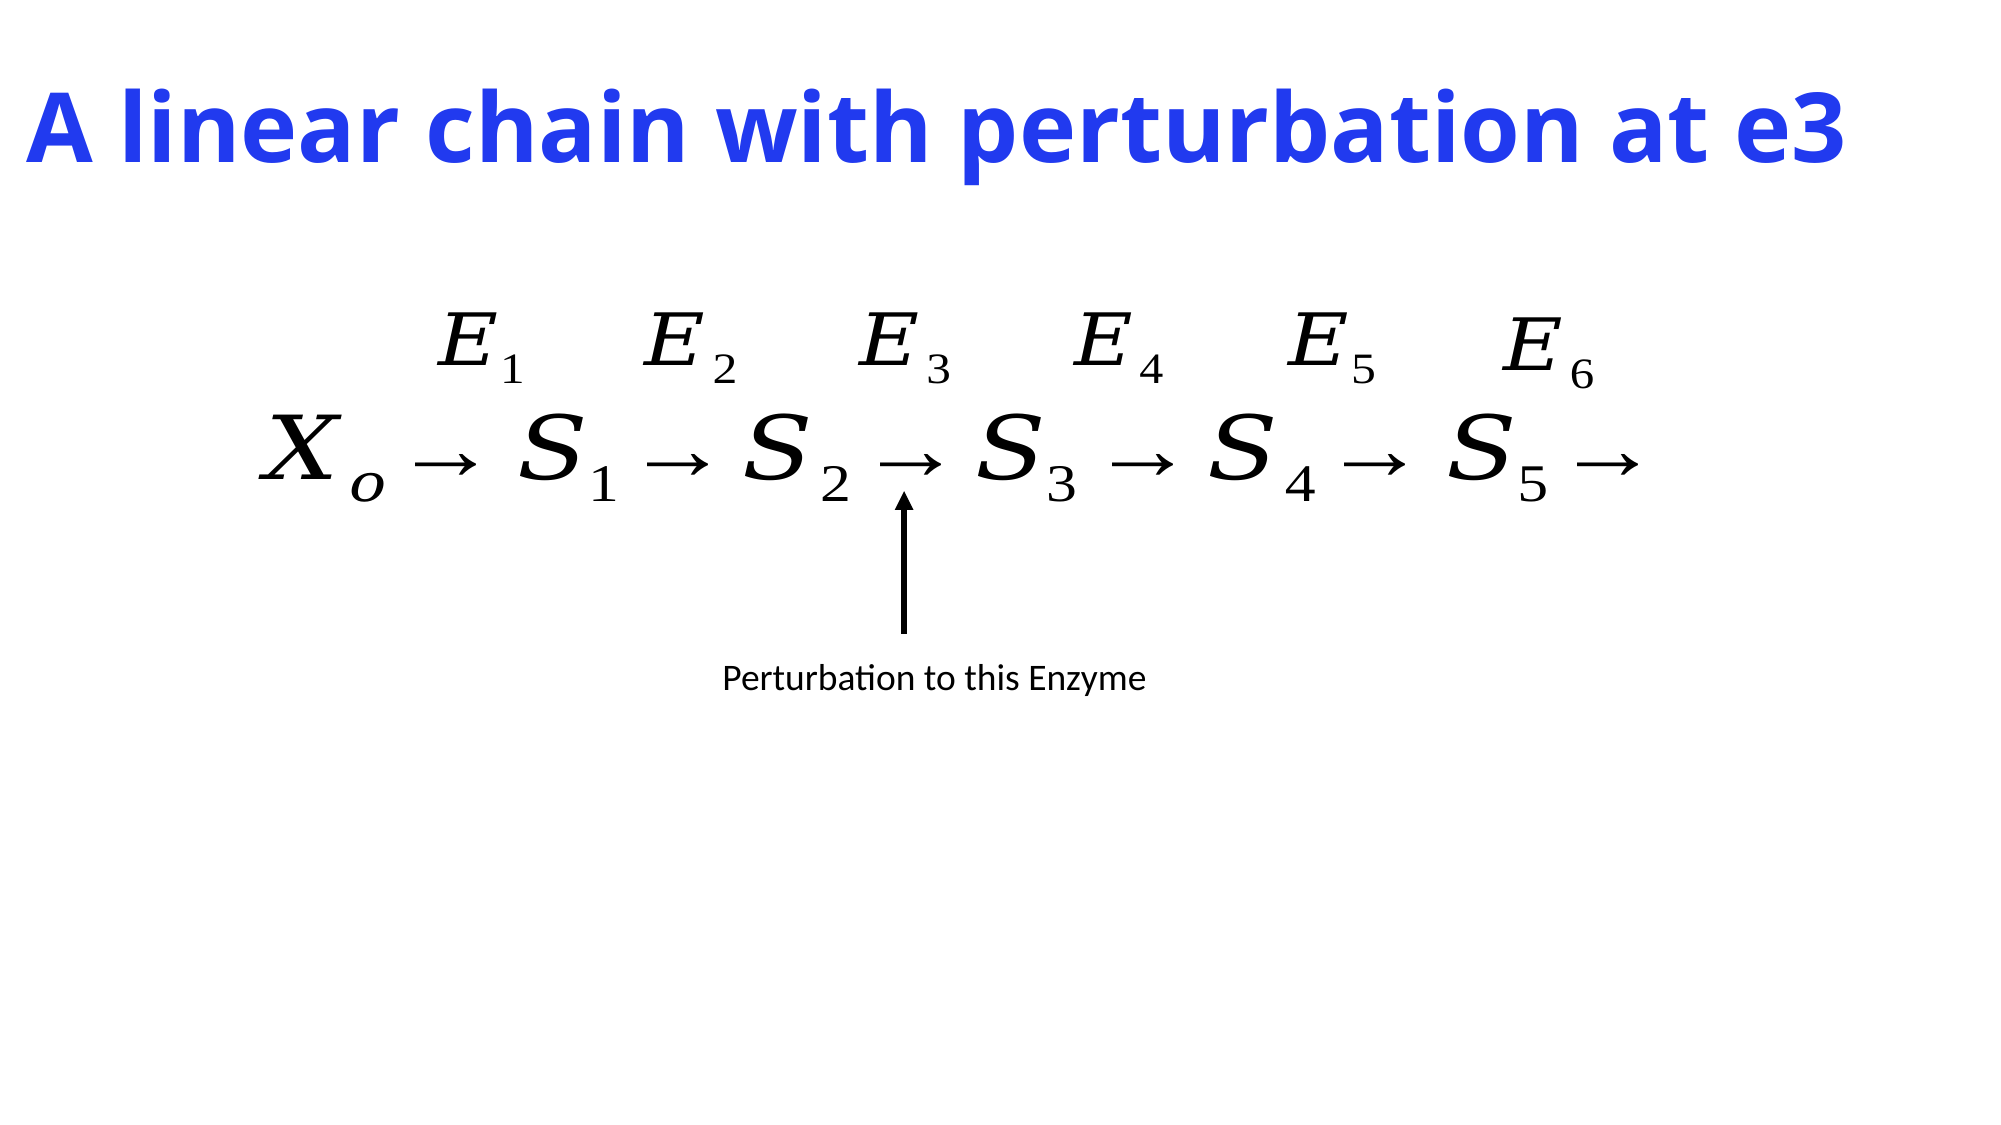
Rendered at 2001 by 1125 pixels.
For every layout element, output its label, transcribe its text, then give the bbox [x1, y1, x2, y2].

text_box Perturbation to this Enzyme [707, 645, 1162, 705]
title A linear chain with perturbation at e3 [11, 59, 2000, 202]
